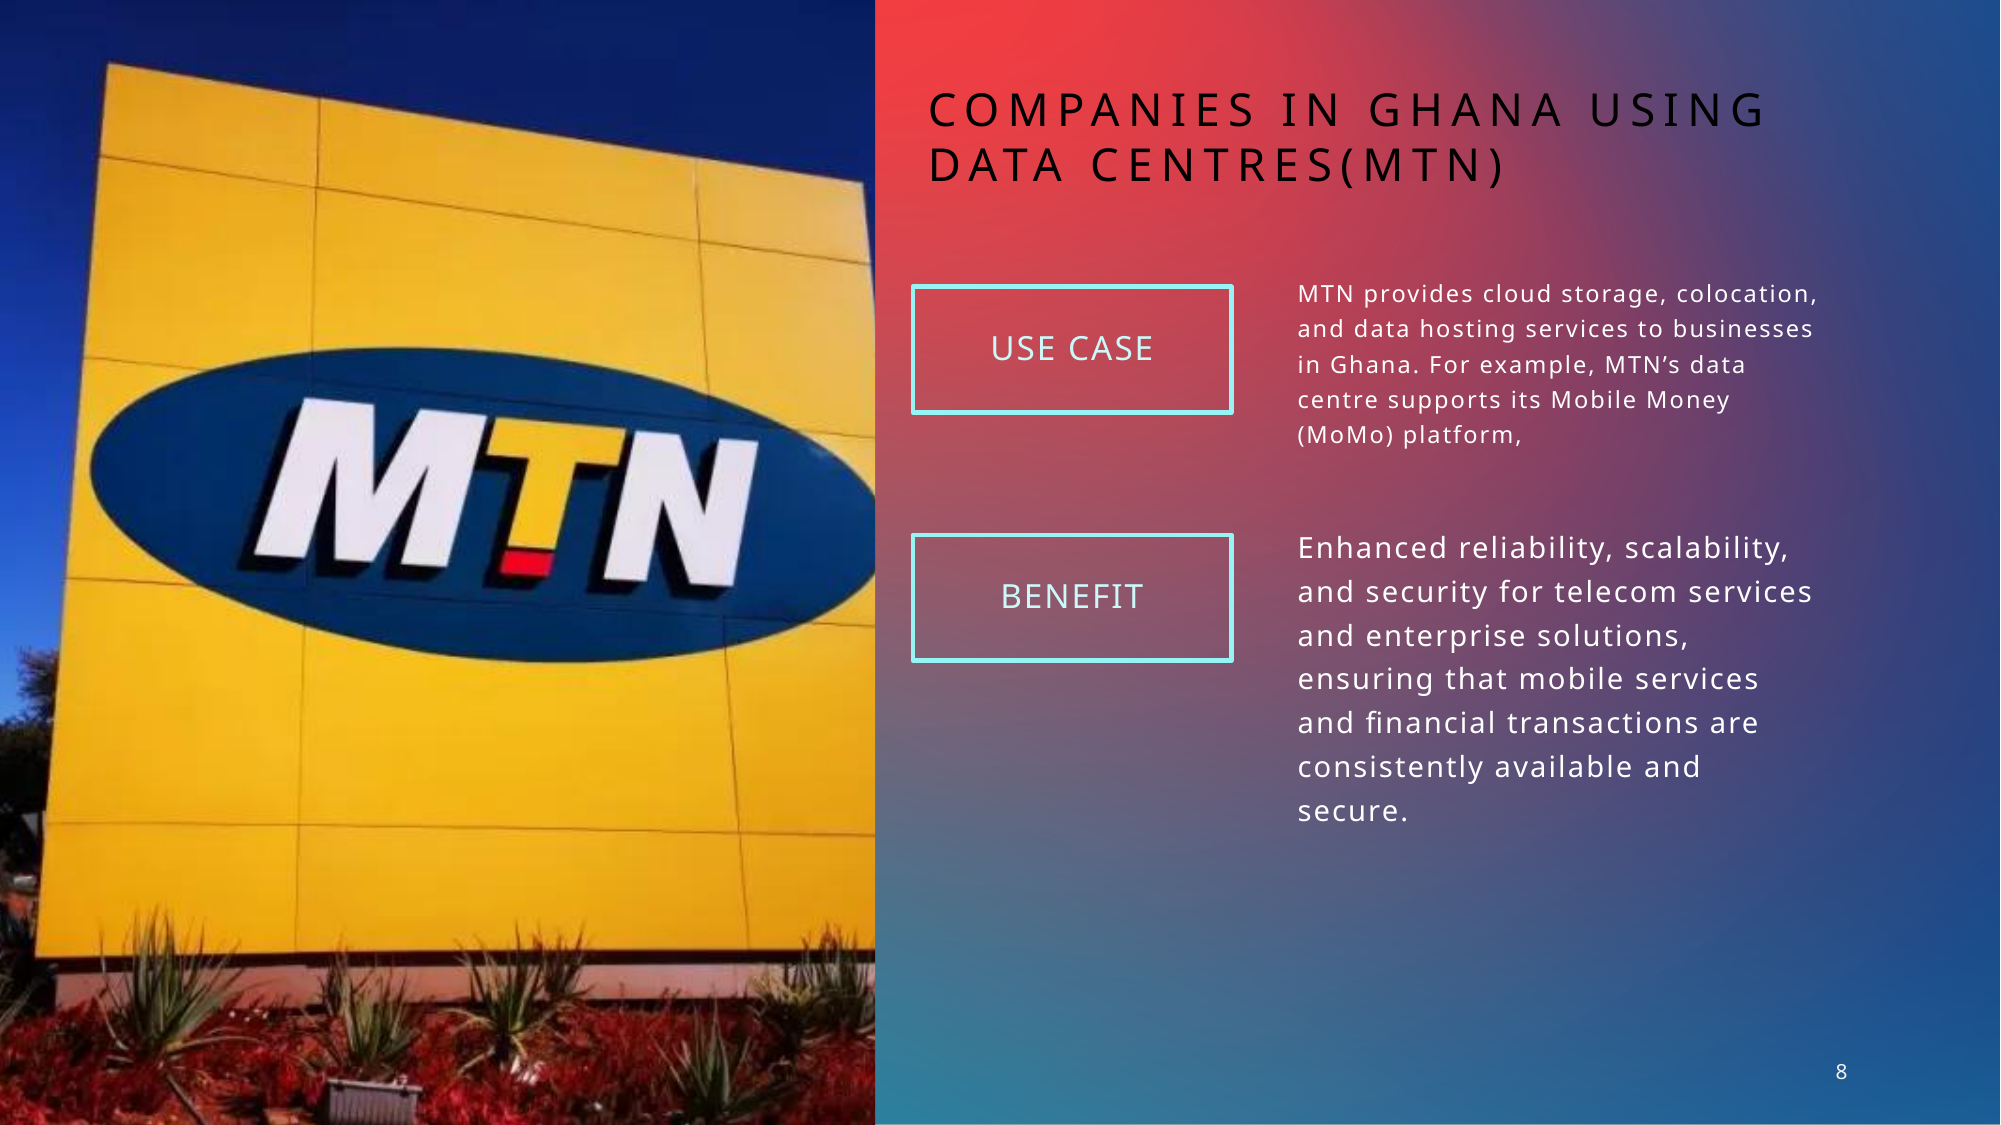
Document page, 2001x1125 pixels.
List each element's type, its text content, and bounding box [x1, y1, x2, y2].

list MTN provides cloud storage, colocation, and data hosting services to businesses in Ghana. For example, MTN’s data centre supports its Mobile Money (MoMo) platform, [1282, 264, 1835, 457]
picture [0, 0, 2000, 1125]
list Enhanced reliability, scalability, and security for telecom services and enterprise solutions, ensuring that mobile services and financial transactions are consistently available and secure. [1282, 513, 1835, 706]
title Companies in Ghana Using Data Centres(MTN) [912, 72, 1869, 199]
slide_number 8 [1412, 1042, 1863, 1103]
list Benefit [911, 533, 1234, 663]
list USE CASE [911, 284, 1234, 415]
